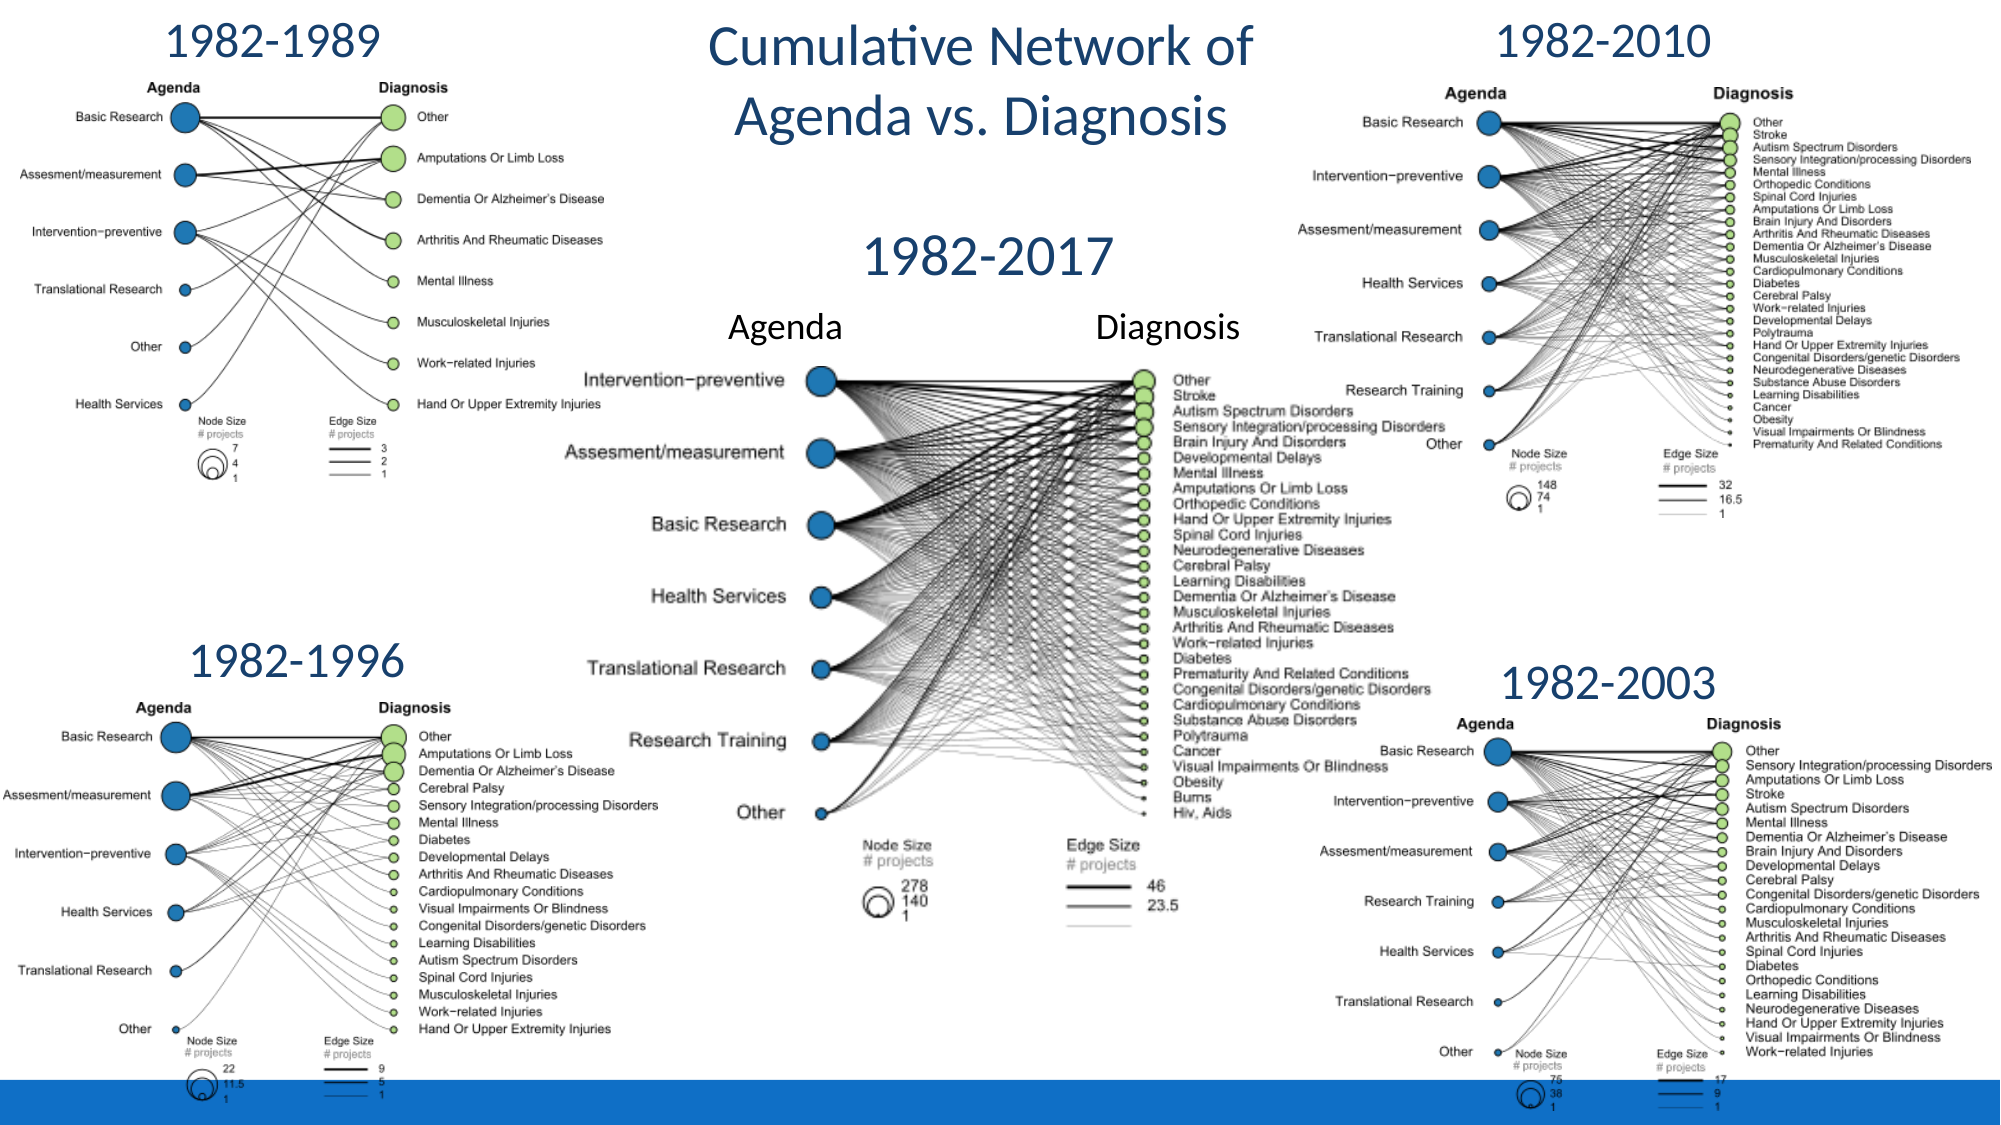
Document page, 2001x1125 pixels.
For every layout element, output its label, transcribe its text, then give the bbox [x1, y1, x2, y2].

text_box Cumulative Network of Agenda vs. Diagnosis 1982-2017 [486, 0, 1490, 295]
text_box 1982-2010 [1490, 0, 1745, 75]
text_box Agenda Diagnosis [713, 294, 1275, 355]
text_box 1982-1989 [136, 0, 409, 75]
picture [3, 82, 1992, 1111]
text_box 1982-1996 [169, 619, 425, 695]
text_box 1982-2003 [1475, 641, 1741, 717]
